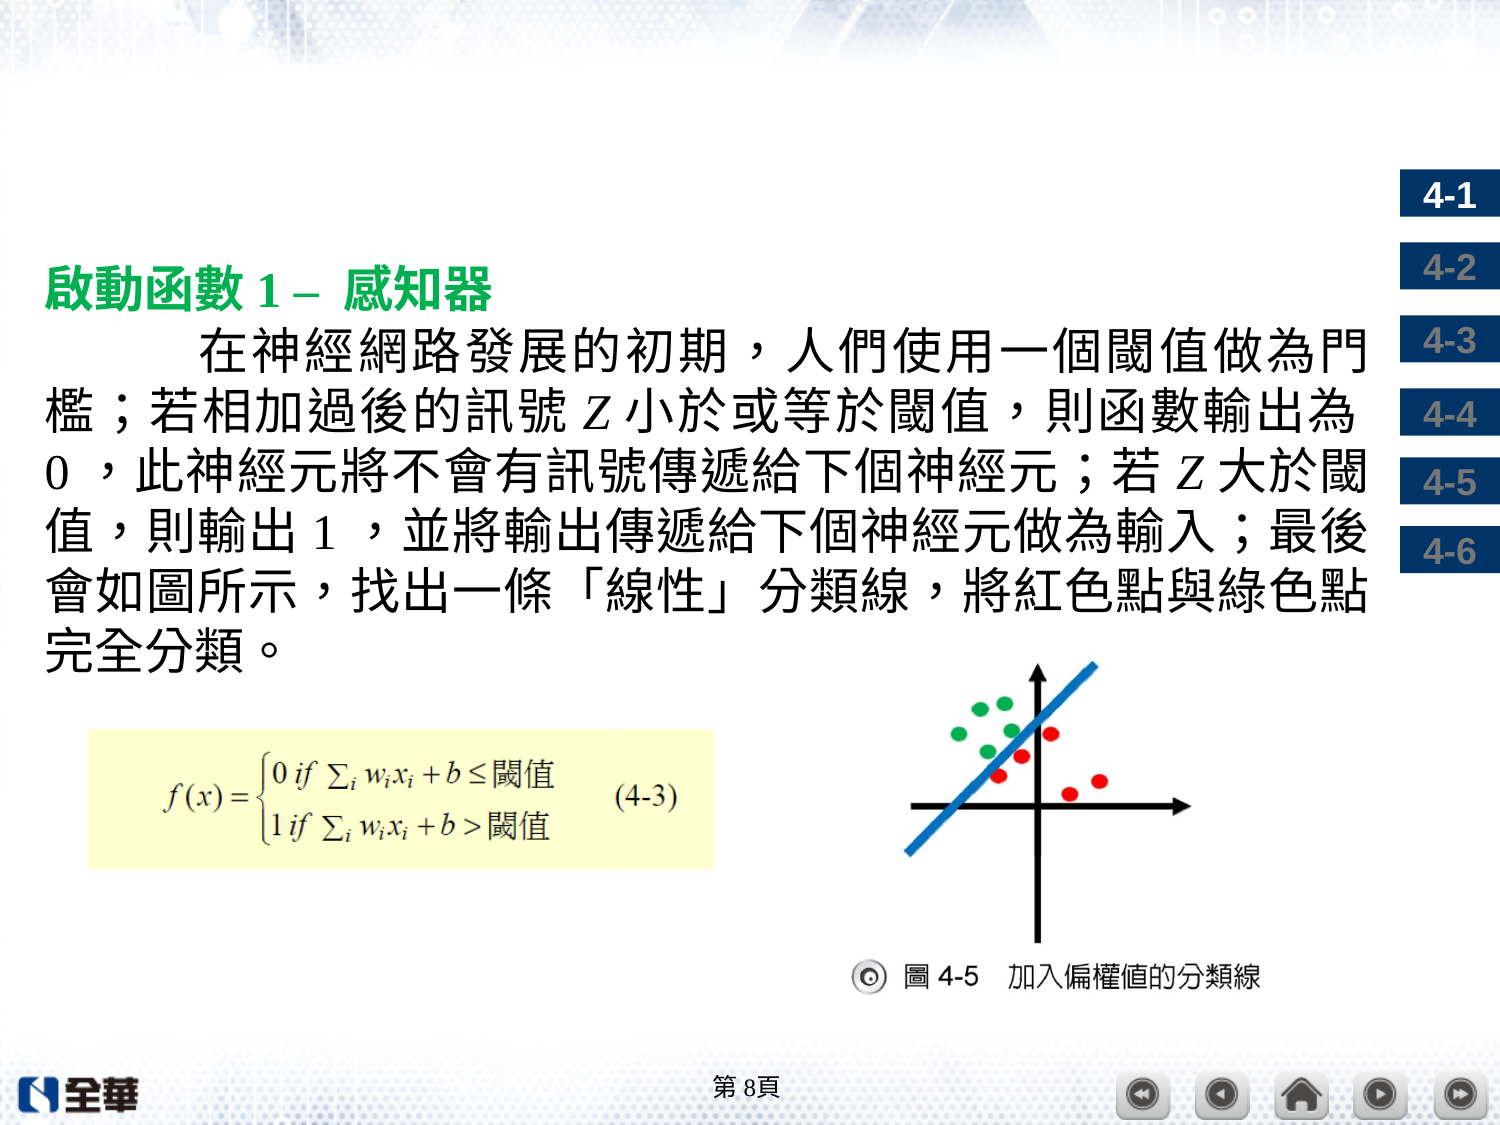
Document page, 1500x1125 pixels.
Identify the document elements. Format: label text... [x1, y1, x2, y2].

picture [0, 0, 1500, 1125]
list 啟動函數1 – 感知器 在神經網路發展的初期，人們使用一個閾值做為門檻；若相加過後的訊號Z小於或等於閾值，則函數輸出為0，此神經元將不會有訊號傳遞給下個神經元；若Z大於閾值，則輸出1，並將輸出傳遞給下個神經元做為輸入；最後會如圖所示，找出一條「線性」分類線，將紅色點與綠色點完全分類。 [29, 219, 1386, 1048]
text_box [88, 727, 715, 869]
